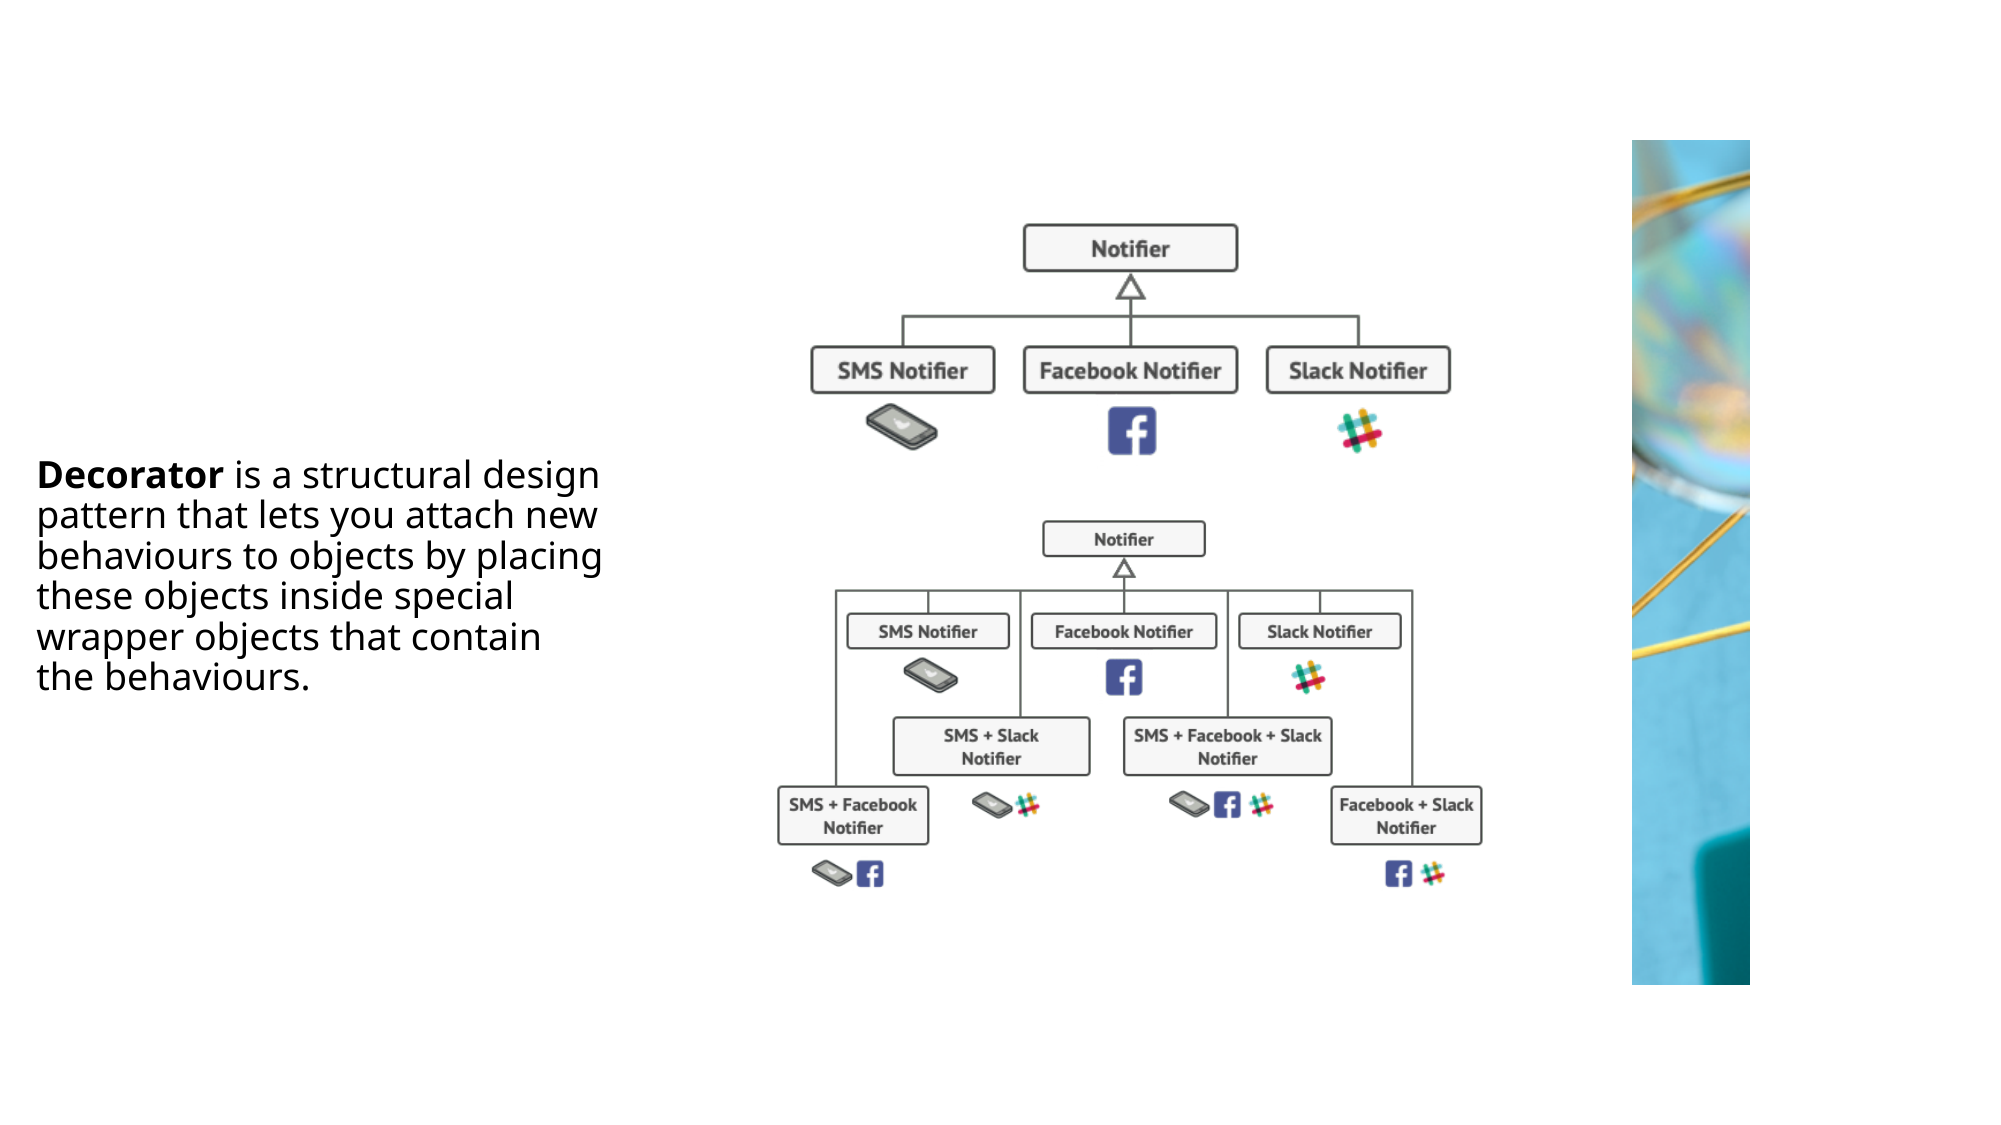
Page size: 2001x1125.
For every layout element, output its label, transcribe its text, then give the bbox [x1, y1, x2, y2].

text_box Decorator is a structural design pattern that lets you attach new behaviours to objects by placing these objects inside special wrapper objects that contain the behaviours. [21, 448, 630, 707]
picture [767, 510, 1493, 903]
picture [1632, 140, 1750, 985]
picture [797, 210, 1465, 469]
